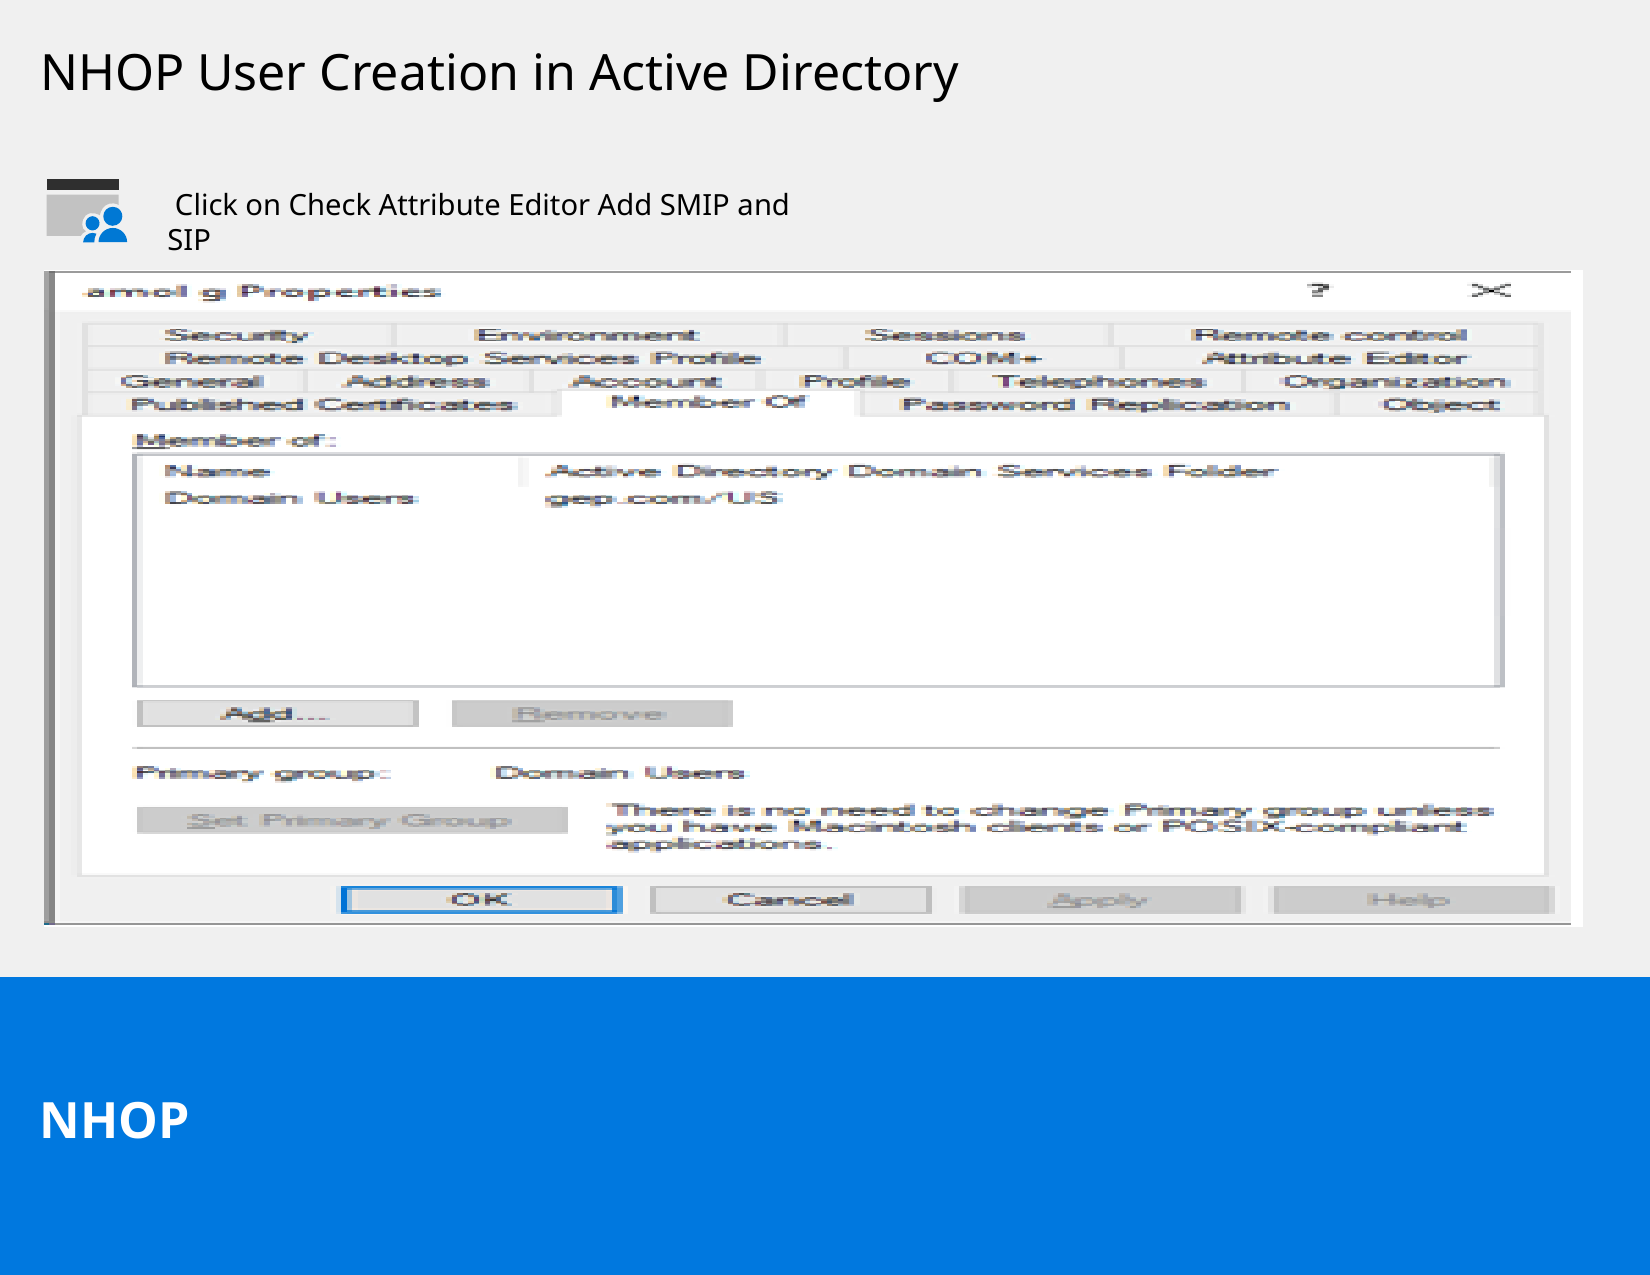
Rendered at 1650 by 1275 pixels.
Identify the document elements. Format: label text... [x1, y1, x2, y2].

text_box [46, 179, 128, 242]
picture [44, 270, 1583, 927]
title NHOP User Creation in Active Directory [25, 29, 1449, 120]
text_box Click on Check Attribute Editor Add SMIP and SIP [152, 178, 825, 264]
list NHOP [25, 1087, 1628, 1174]
